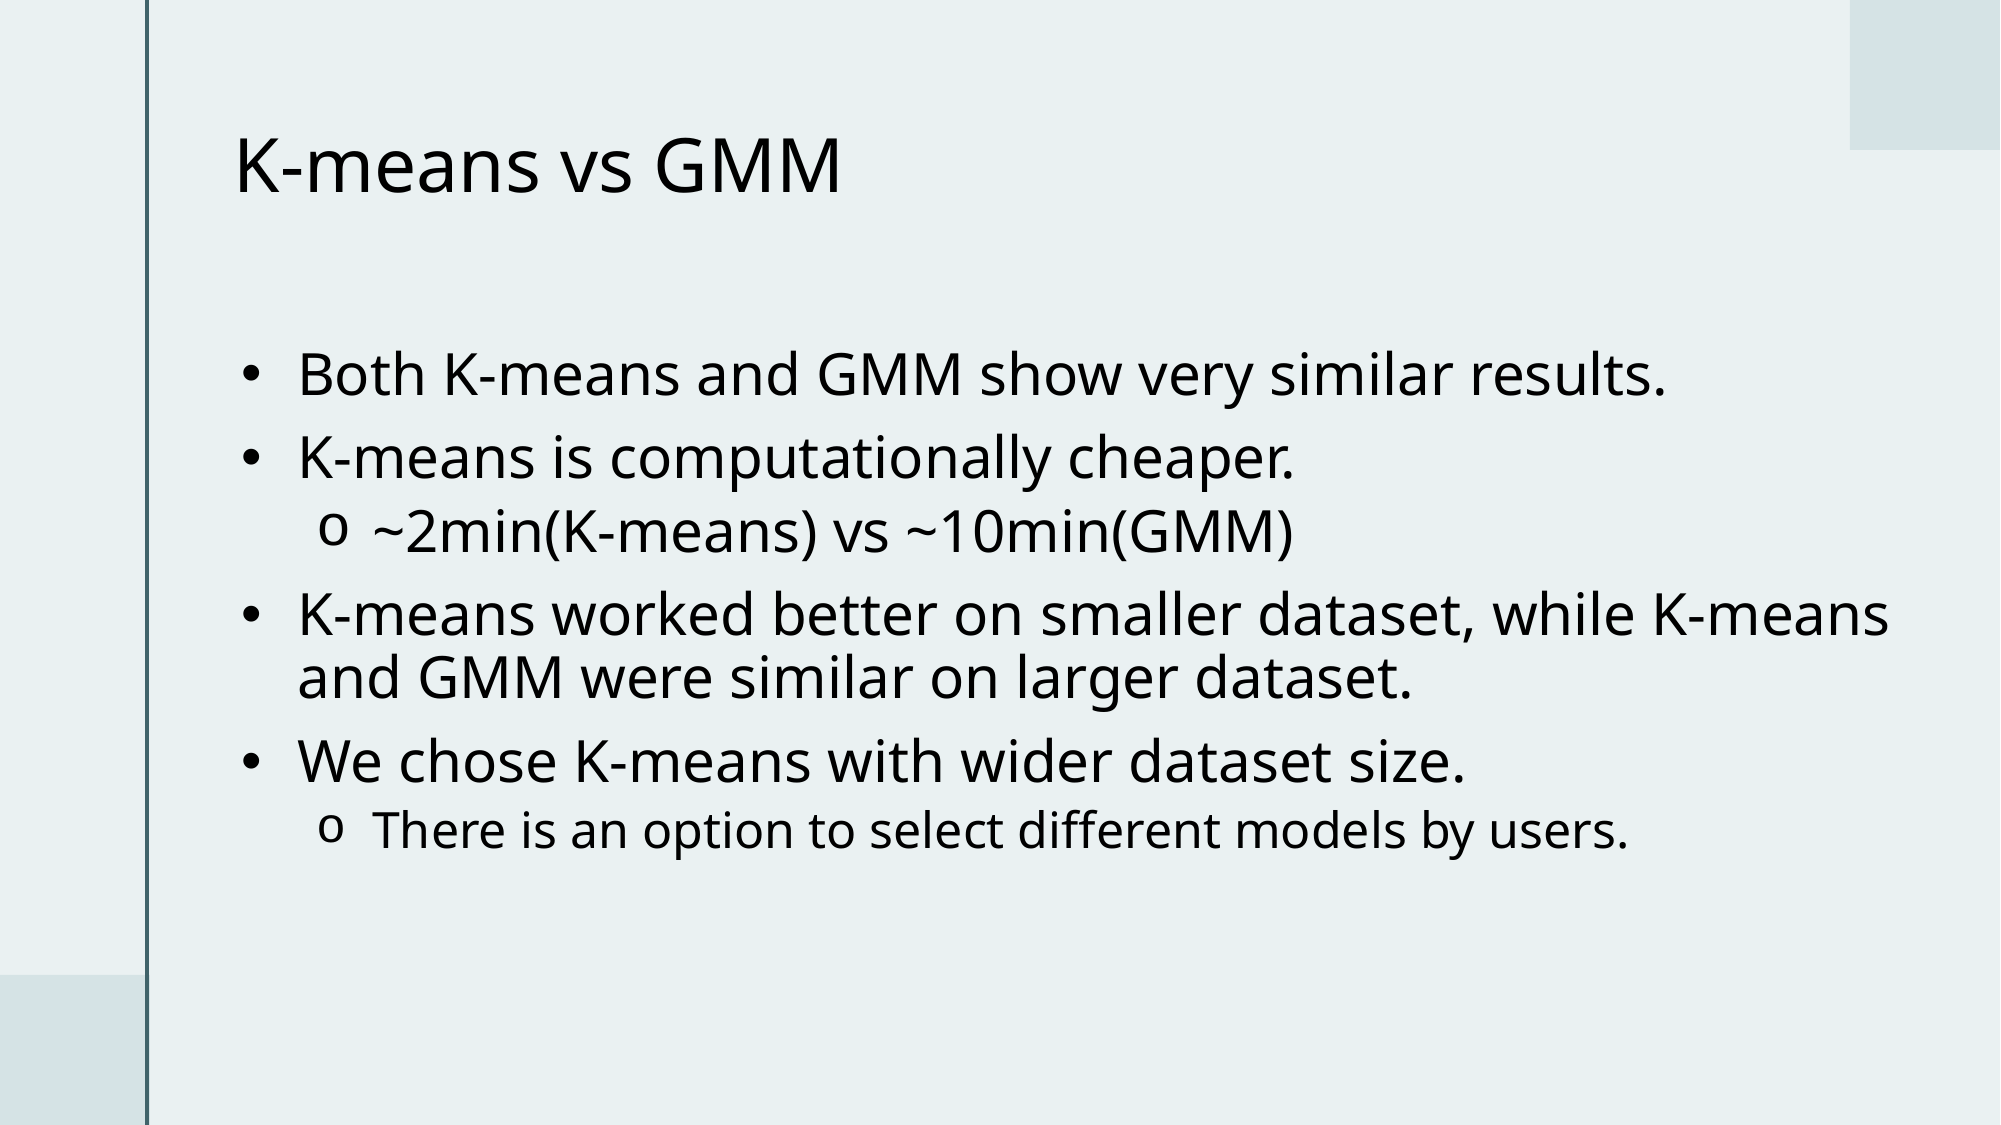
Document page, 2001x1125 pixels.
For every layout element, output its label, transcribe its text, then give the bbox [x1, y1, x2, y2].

title K-means vs GMM [218, 24, 1784, 217]
text_box Both K-means and GMM show very similar results. K-means is computationally cheaper. ~2min(K-means) vs ~10min(GMM) K-means worked better on smaller dataset, while K-means and GMM were similar on larger dataset. We chose K-means with wider dataset size. There is an option to select different models by users. [240, 337, 1915, 1026]
